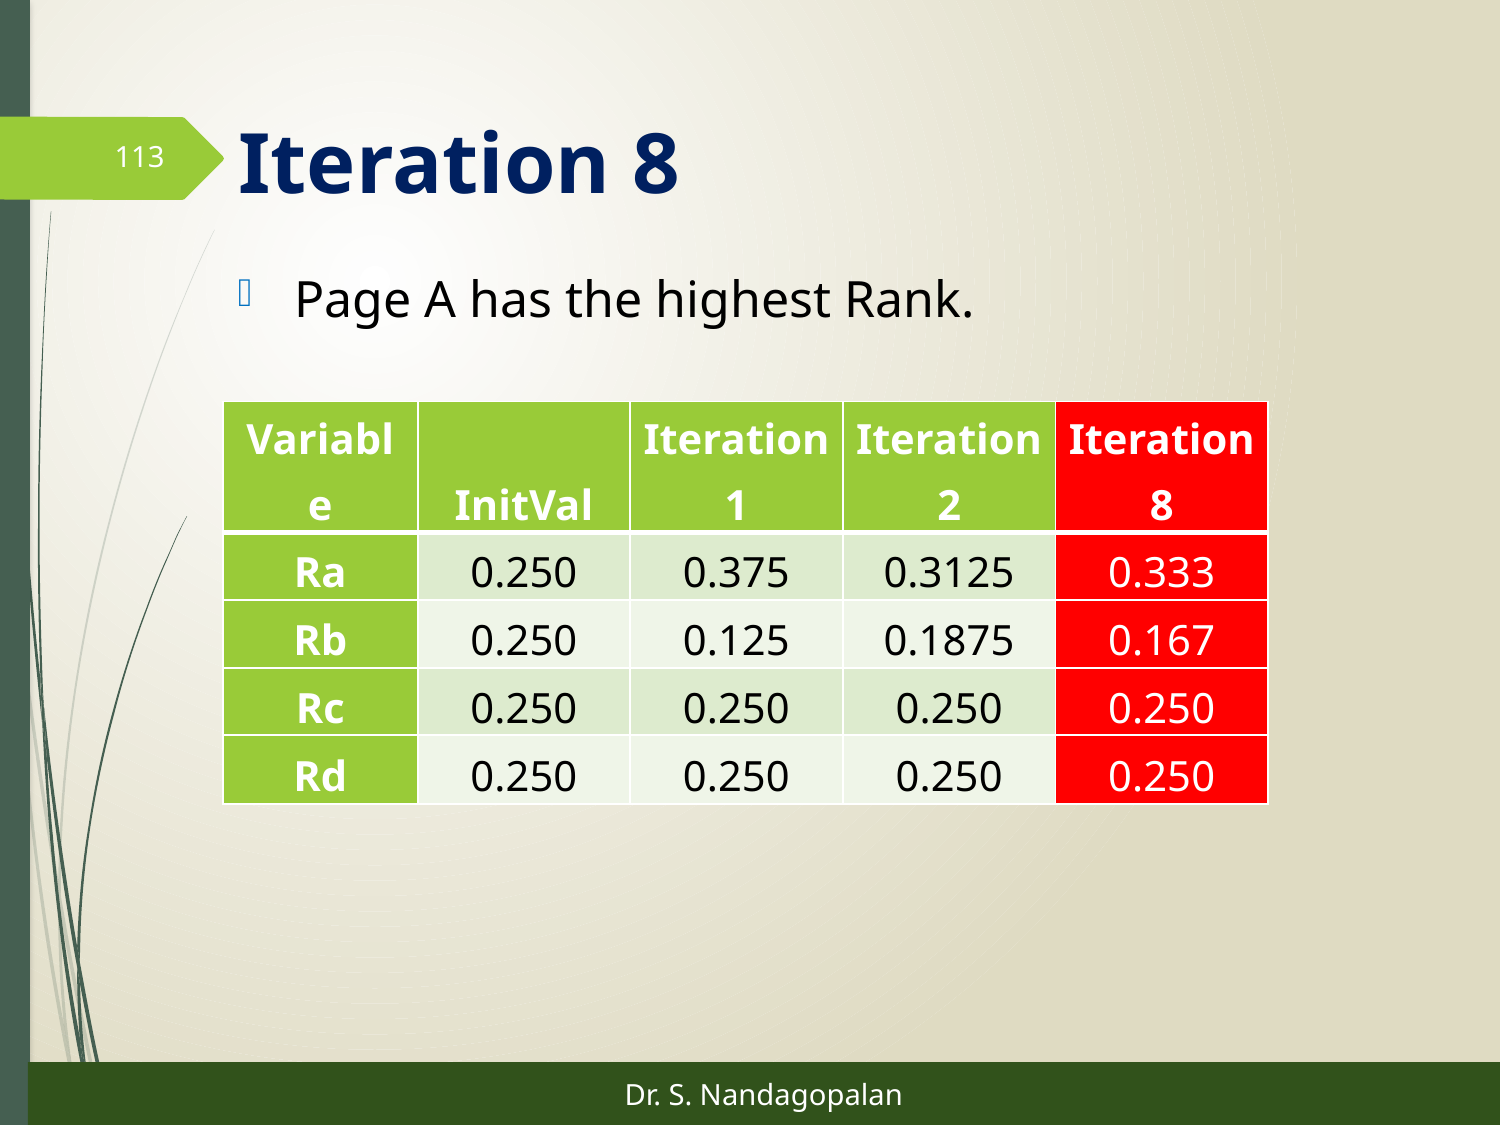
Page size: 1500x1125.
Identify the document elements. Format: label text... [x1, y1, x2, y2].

slide_number 113 [70, 129, 180, 188]
table_cell Rd [224, 736, 417, 803]
table_cell 0.250 [844, 736, 1055, 803]
table_header Variable [224, 402, 417, 530]
table_header Iteration1 [631, 402, 842, 530]
table_cell 0.1875 [844, 601, 1055, 667]
table_header Iteration2 [844, 402, 1055, 530]
title Iteration 8 [223, 102, 1400, 249]
table_cell Rc [224, 669, 417, 734]
list Page A has the highest Rank. [222, 259, 1400, 1031]
table_header Iteration8 [1056, 402, 1267, 530]
table_cell 0.250 [631, 669, 842, 734]
table_cell 0.375 [631, 535, 842, 599]
table_cell 0.125 [631, 601, 842, 667]
table_header InitVal [419, 402, 629, 530]
table_cell Ra [224, 535, 417, 599]
table_cell 0.250 [419, 535, 629, 599]
table_cell Rb [224, 601, 417, 667]
table_cell 0.250 [1056, 669, 1267, 734]
table_cell 0.250 [419, 669, 629, 734]
table_cell 0.167 [1056, 601, 1267, 667]
table_cell 0.250 [419, 736, 629, 803]
table_cell 0.333 [1056, 535, 1267, 599]
table_cell 0.250 [844, 669, 1055, 734]
table_cell 0.250 [419, 601, 629, 667]
table_cell 0.250 [1056, 736, 1267, 803]
table_cell 0.250 [631, 736, 842, 803]
table_cell 0.3125 [844, 535, 1055, 599]
